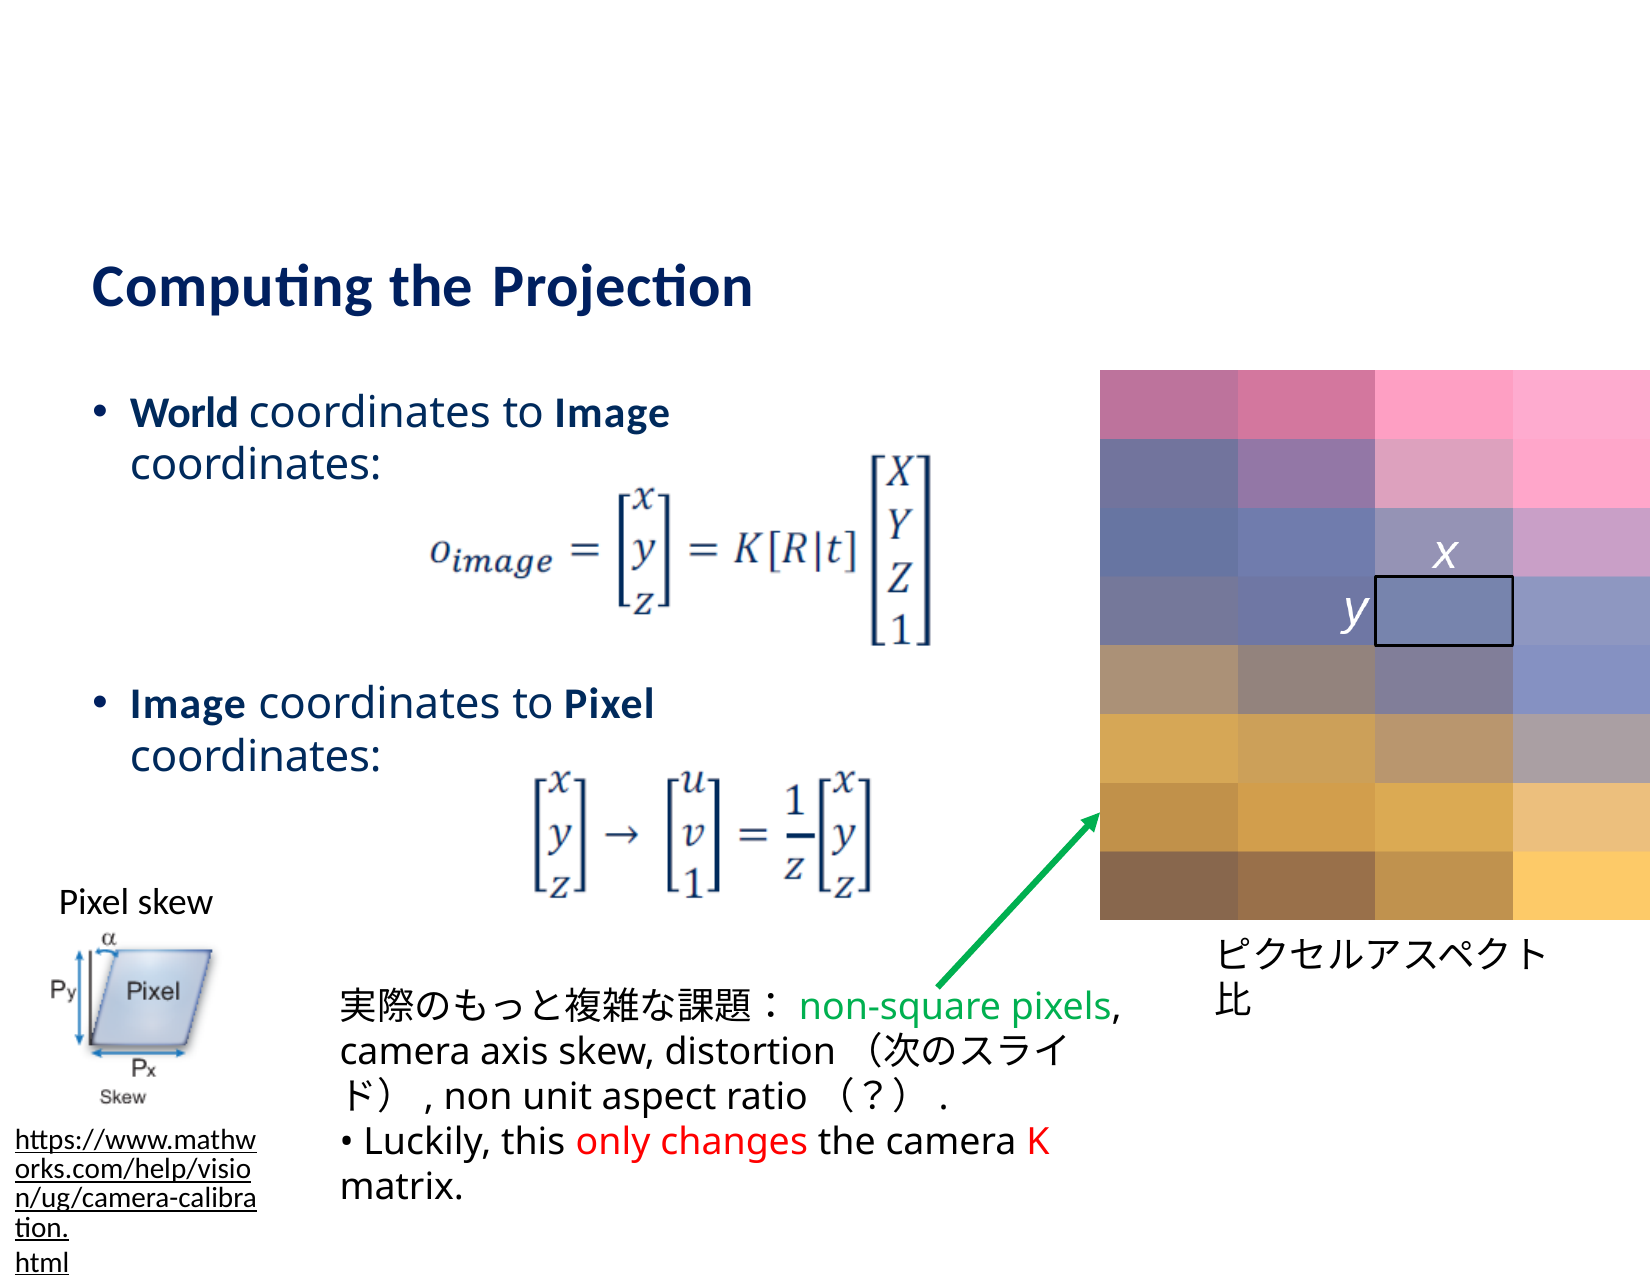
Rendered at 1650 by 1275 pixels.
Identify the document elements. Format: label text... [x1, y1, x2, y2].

text_box https://www.mathworks.com/help/vision/ug/camera-calibration.html [0, 1113, 275, 1198]
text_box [937, 812, 1101, 988]
title Computing the Projection [90, 244, 762, 381]
text_box World coordinates to Image coordinates: [90, 381, 913, 489]
text_box ピクセルアスペクト比 [1200, 929, 1600, 1029]
picture [1099, 369, 1650, 921]
text_box Image coordinates to Pixel coordinates: [90, 673, 895, 781]
picture [422, 448, 951, 660]
picture [516, 758, 895, 928]
text_box Pixel skew [44, 869, 304, 930]
text_box 実際のもっと複雑な課題：non-square pixels, camera axis skew, distortion（次のスライド）, non unit aspect ratio（？）. • Luckily, this only changes the camera K matrix. [324, 974, 1150, 1215]
picture [49, 923, 226, 1110]
